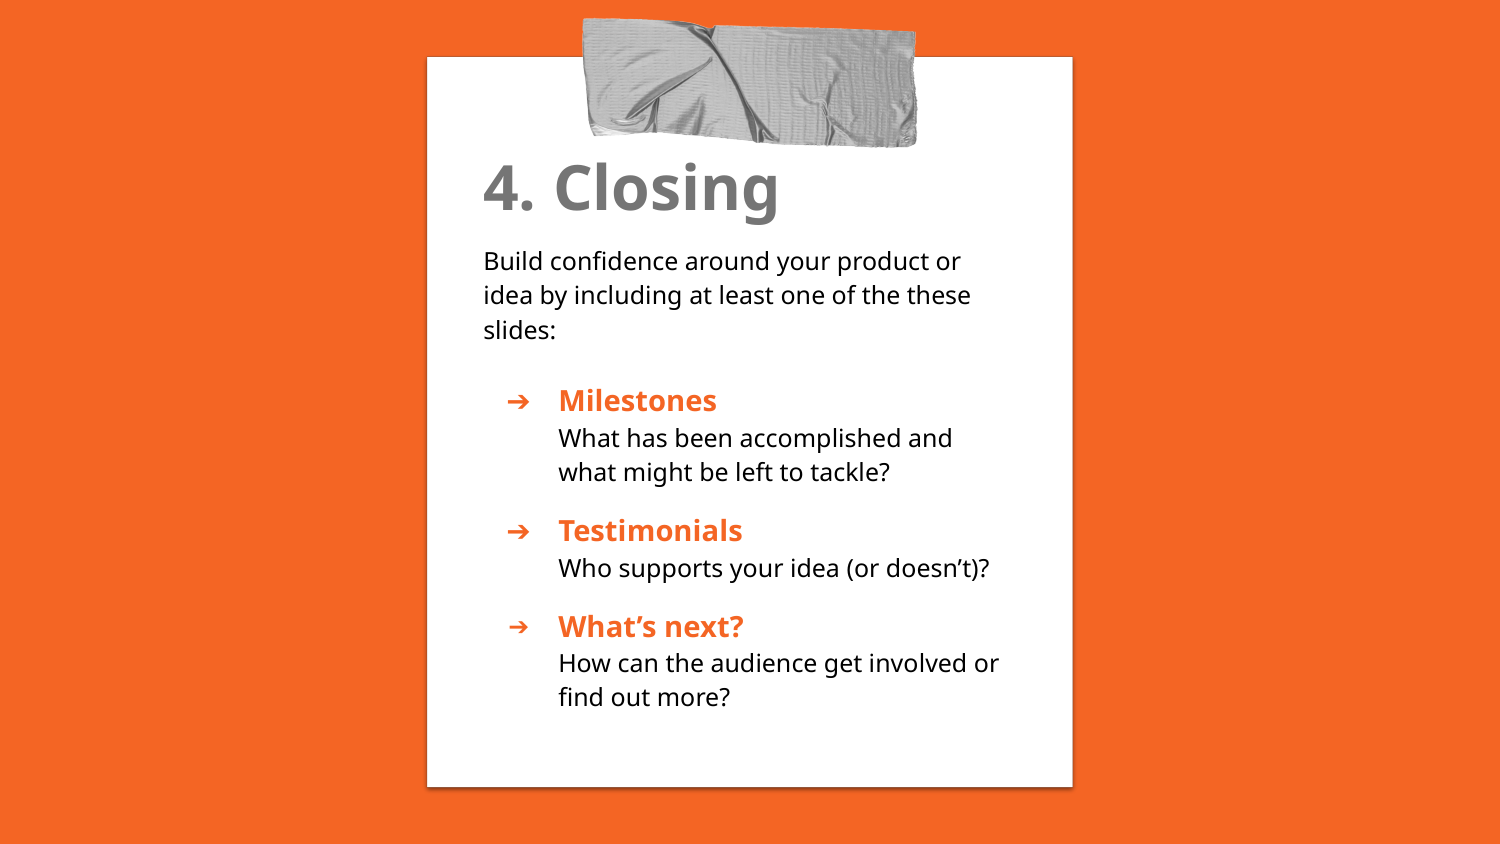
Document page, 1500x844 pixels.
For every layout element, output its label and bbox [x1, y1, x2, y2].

picture [400, 16, 1100, 818]
